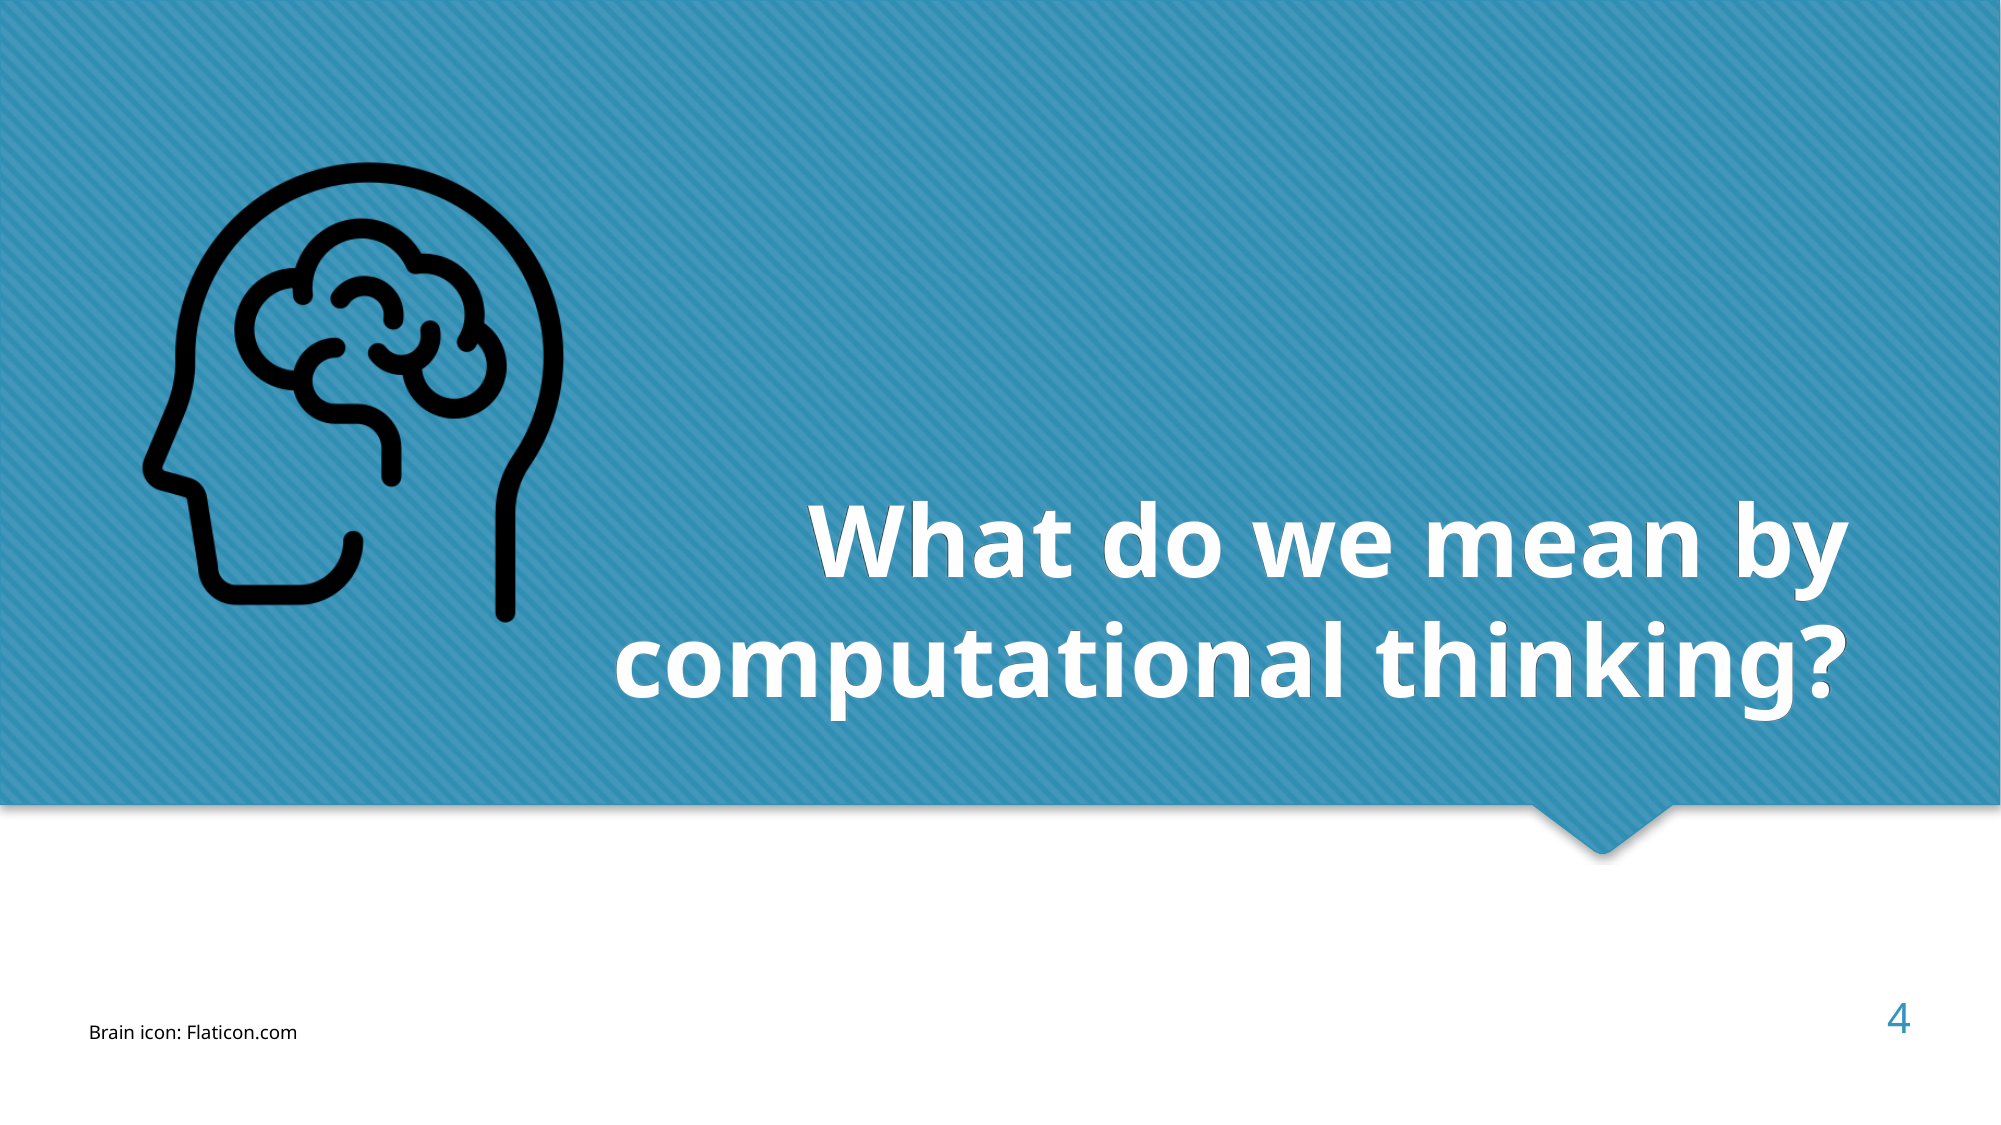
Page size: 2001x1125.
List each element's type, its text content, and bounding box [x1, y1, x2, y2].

picture [1, 1, 1999, 852]
text_box Brain icon: Flaticon.com [74, 991, 1492, 1051]
text_box 1 [1751, 970, 1926, 1051]
text_box What do we mean by computational thinking? [132, 484, 1866, 725]
